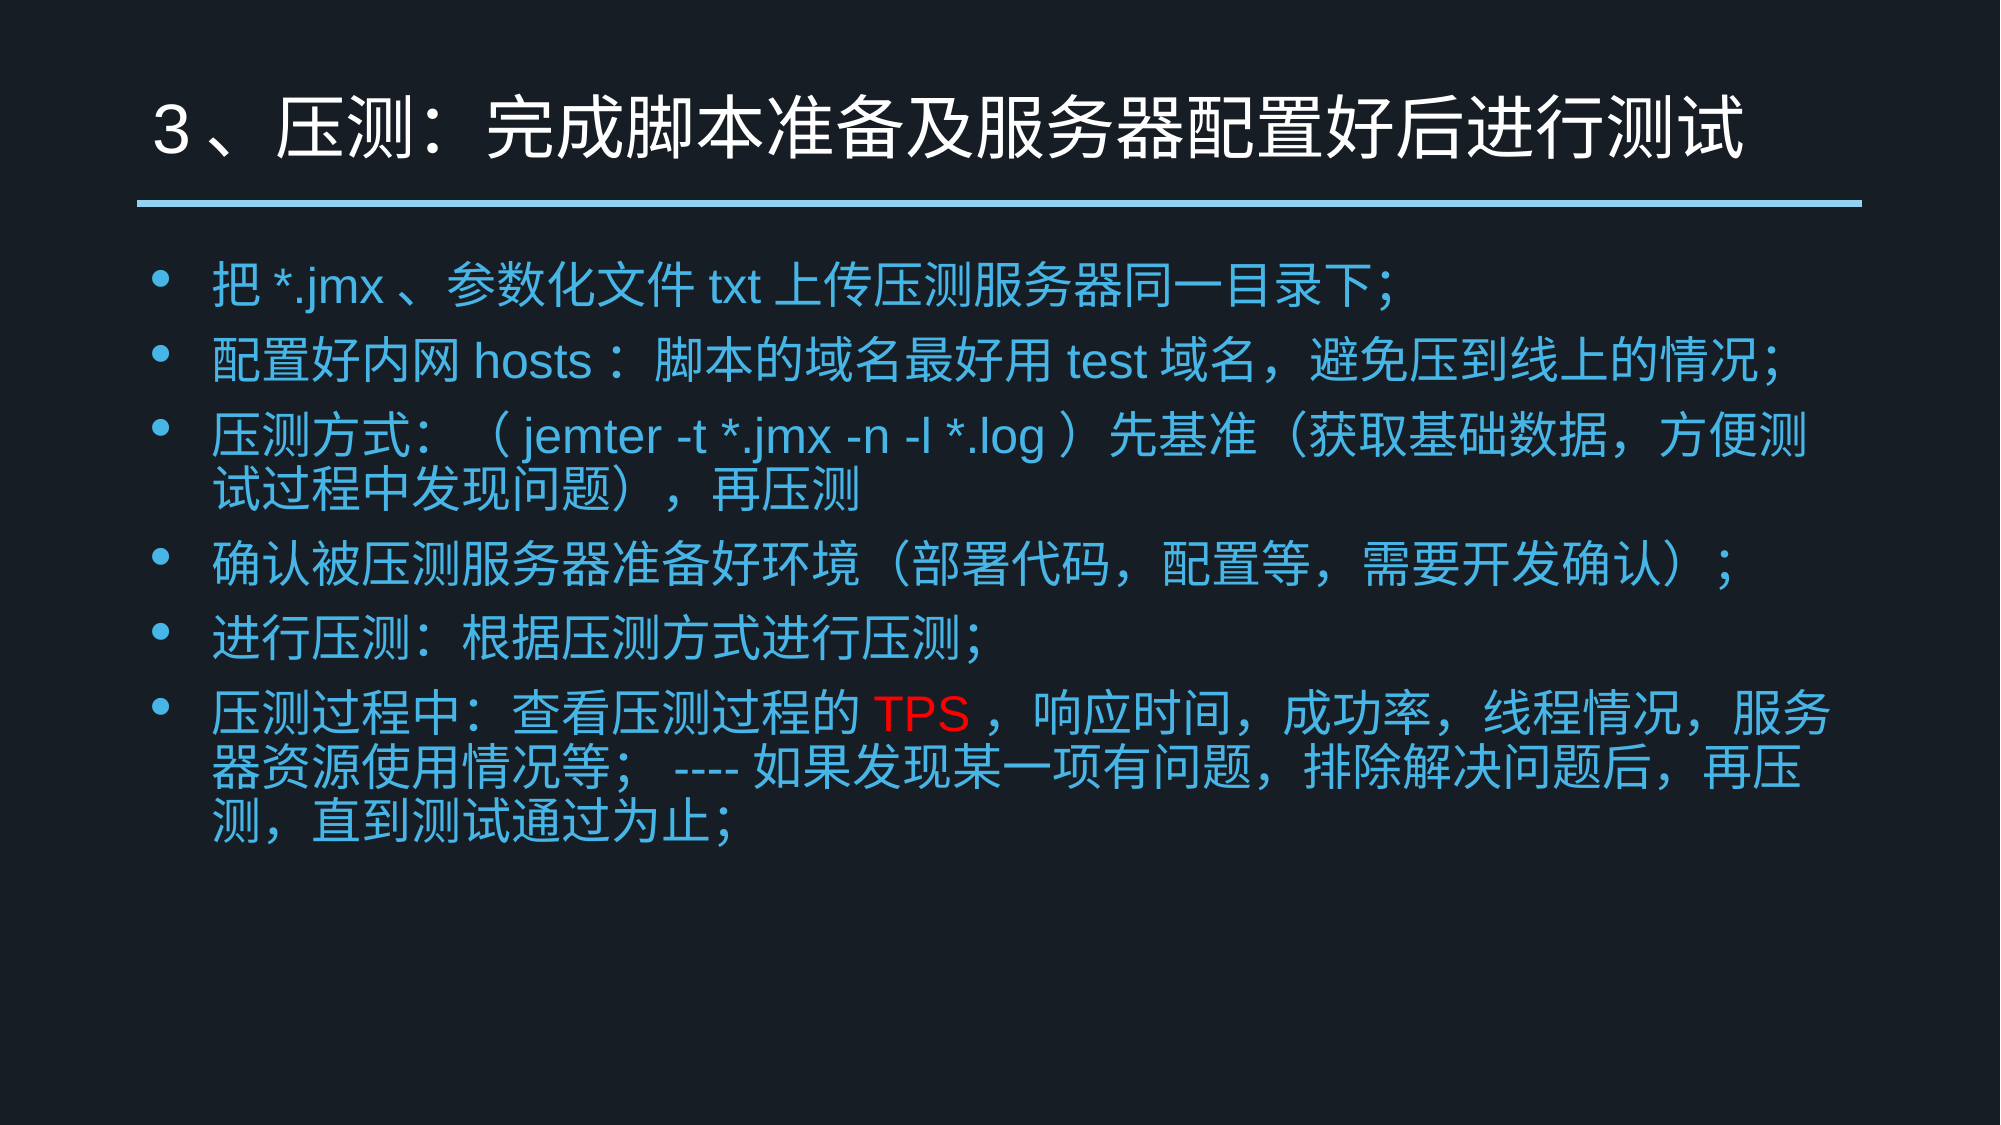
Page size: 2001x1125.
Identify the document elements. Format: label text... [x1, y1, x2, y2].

list 把*.jmx、参数化文件txt上传压测服务器同一目录下； 配置好内网hosts：脚本的域名最好用test域名，避免压到线上的情况； 压测方式：（jemter -t *.jmx -n -l *.log）先基准（获取基础数据，方便测试过程中发现问题），再压测 确认被压测服务器准备好环境（部署代码，配置等，需要开发确认）； 进行压测：根据压测方式进行压测； 压测过程中：查看压测过程的TPS，响应时间，成功率，线程情况，服务器资源使用情况等；----如果发现某一项有问题，排除解决问题后，再压测，直到测试通过为止； [137, 252, 1863, 970]
title 3、压测：完成脚本准备及服务器配置好后进行测试 [137, 59, 1863, 203]
